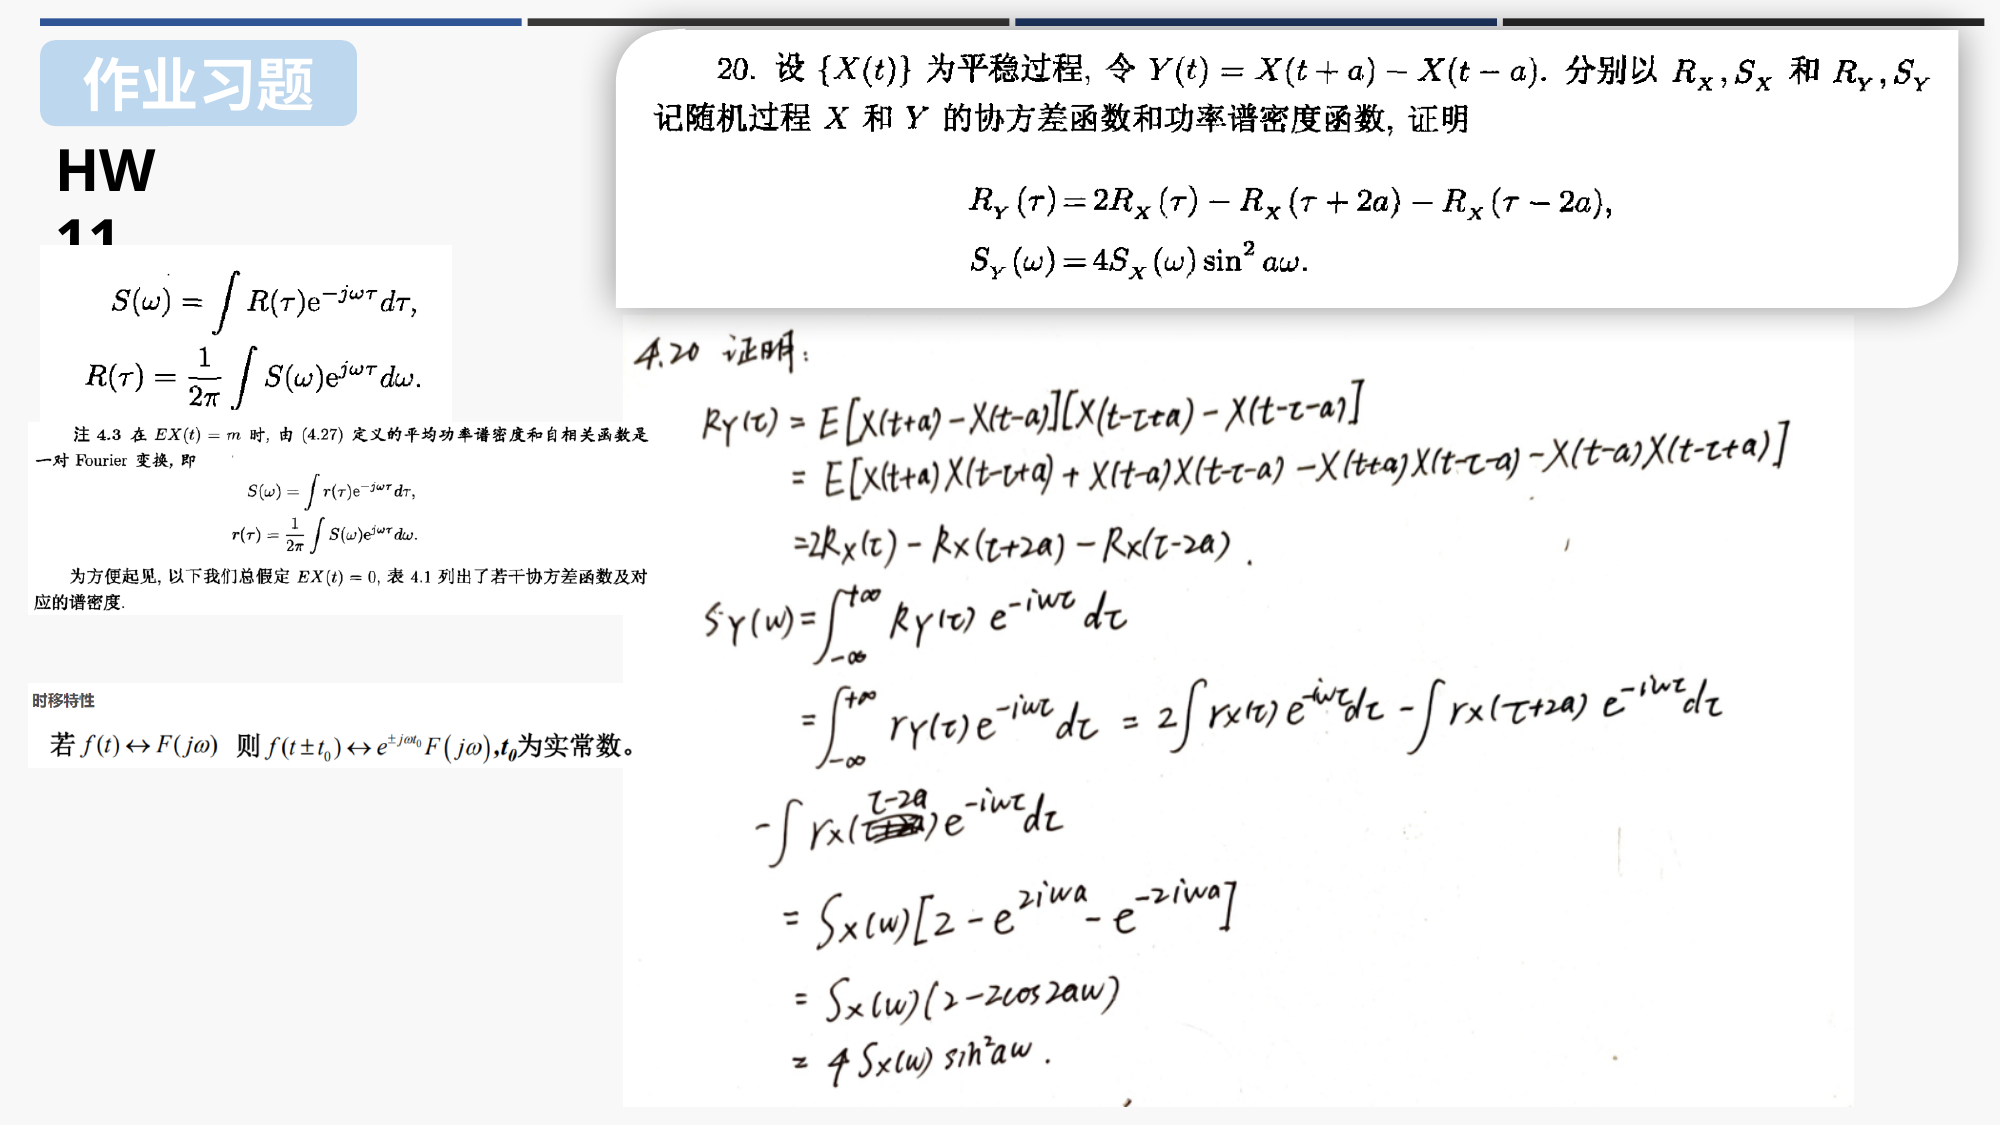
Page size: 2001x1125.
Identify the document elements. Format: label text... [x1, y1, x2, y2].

picture [623, 37, 1952, 301]
picture [28, 245, 1854, 1107]
text_box [39, 17, 523, 27]
text_box [1972, 17, 1986, 27]
text_box HW11 [40, 125, 193, 245]
text_box 作业习题 [39, 39, 359, 128]
text_box [527, 17, 625, 27]
